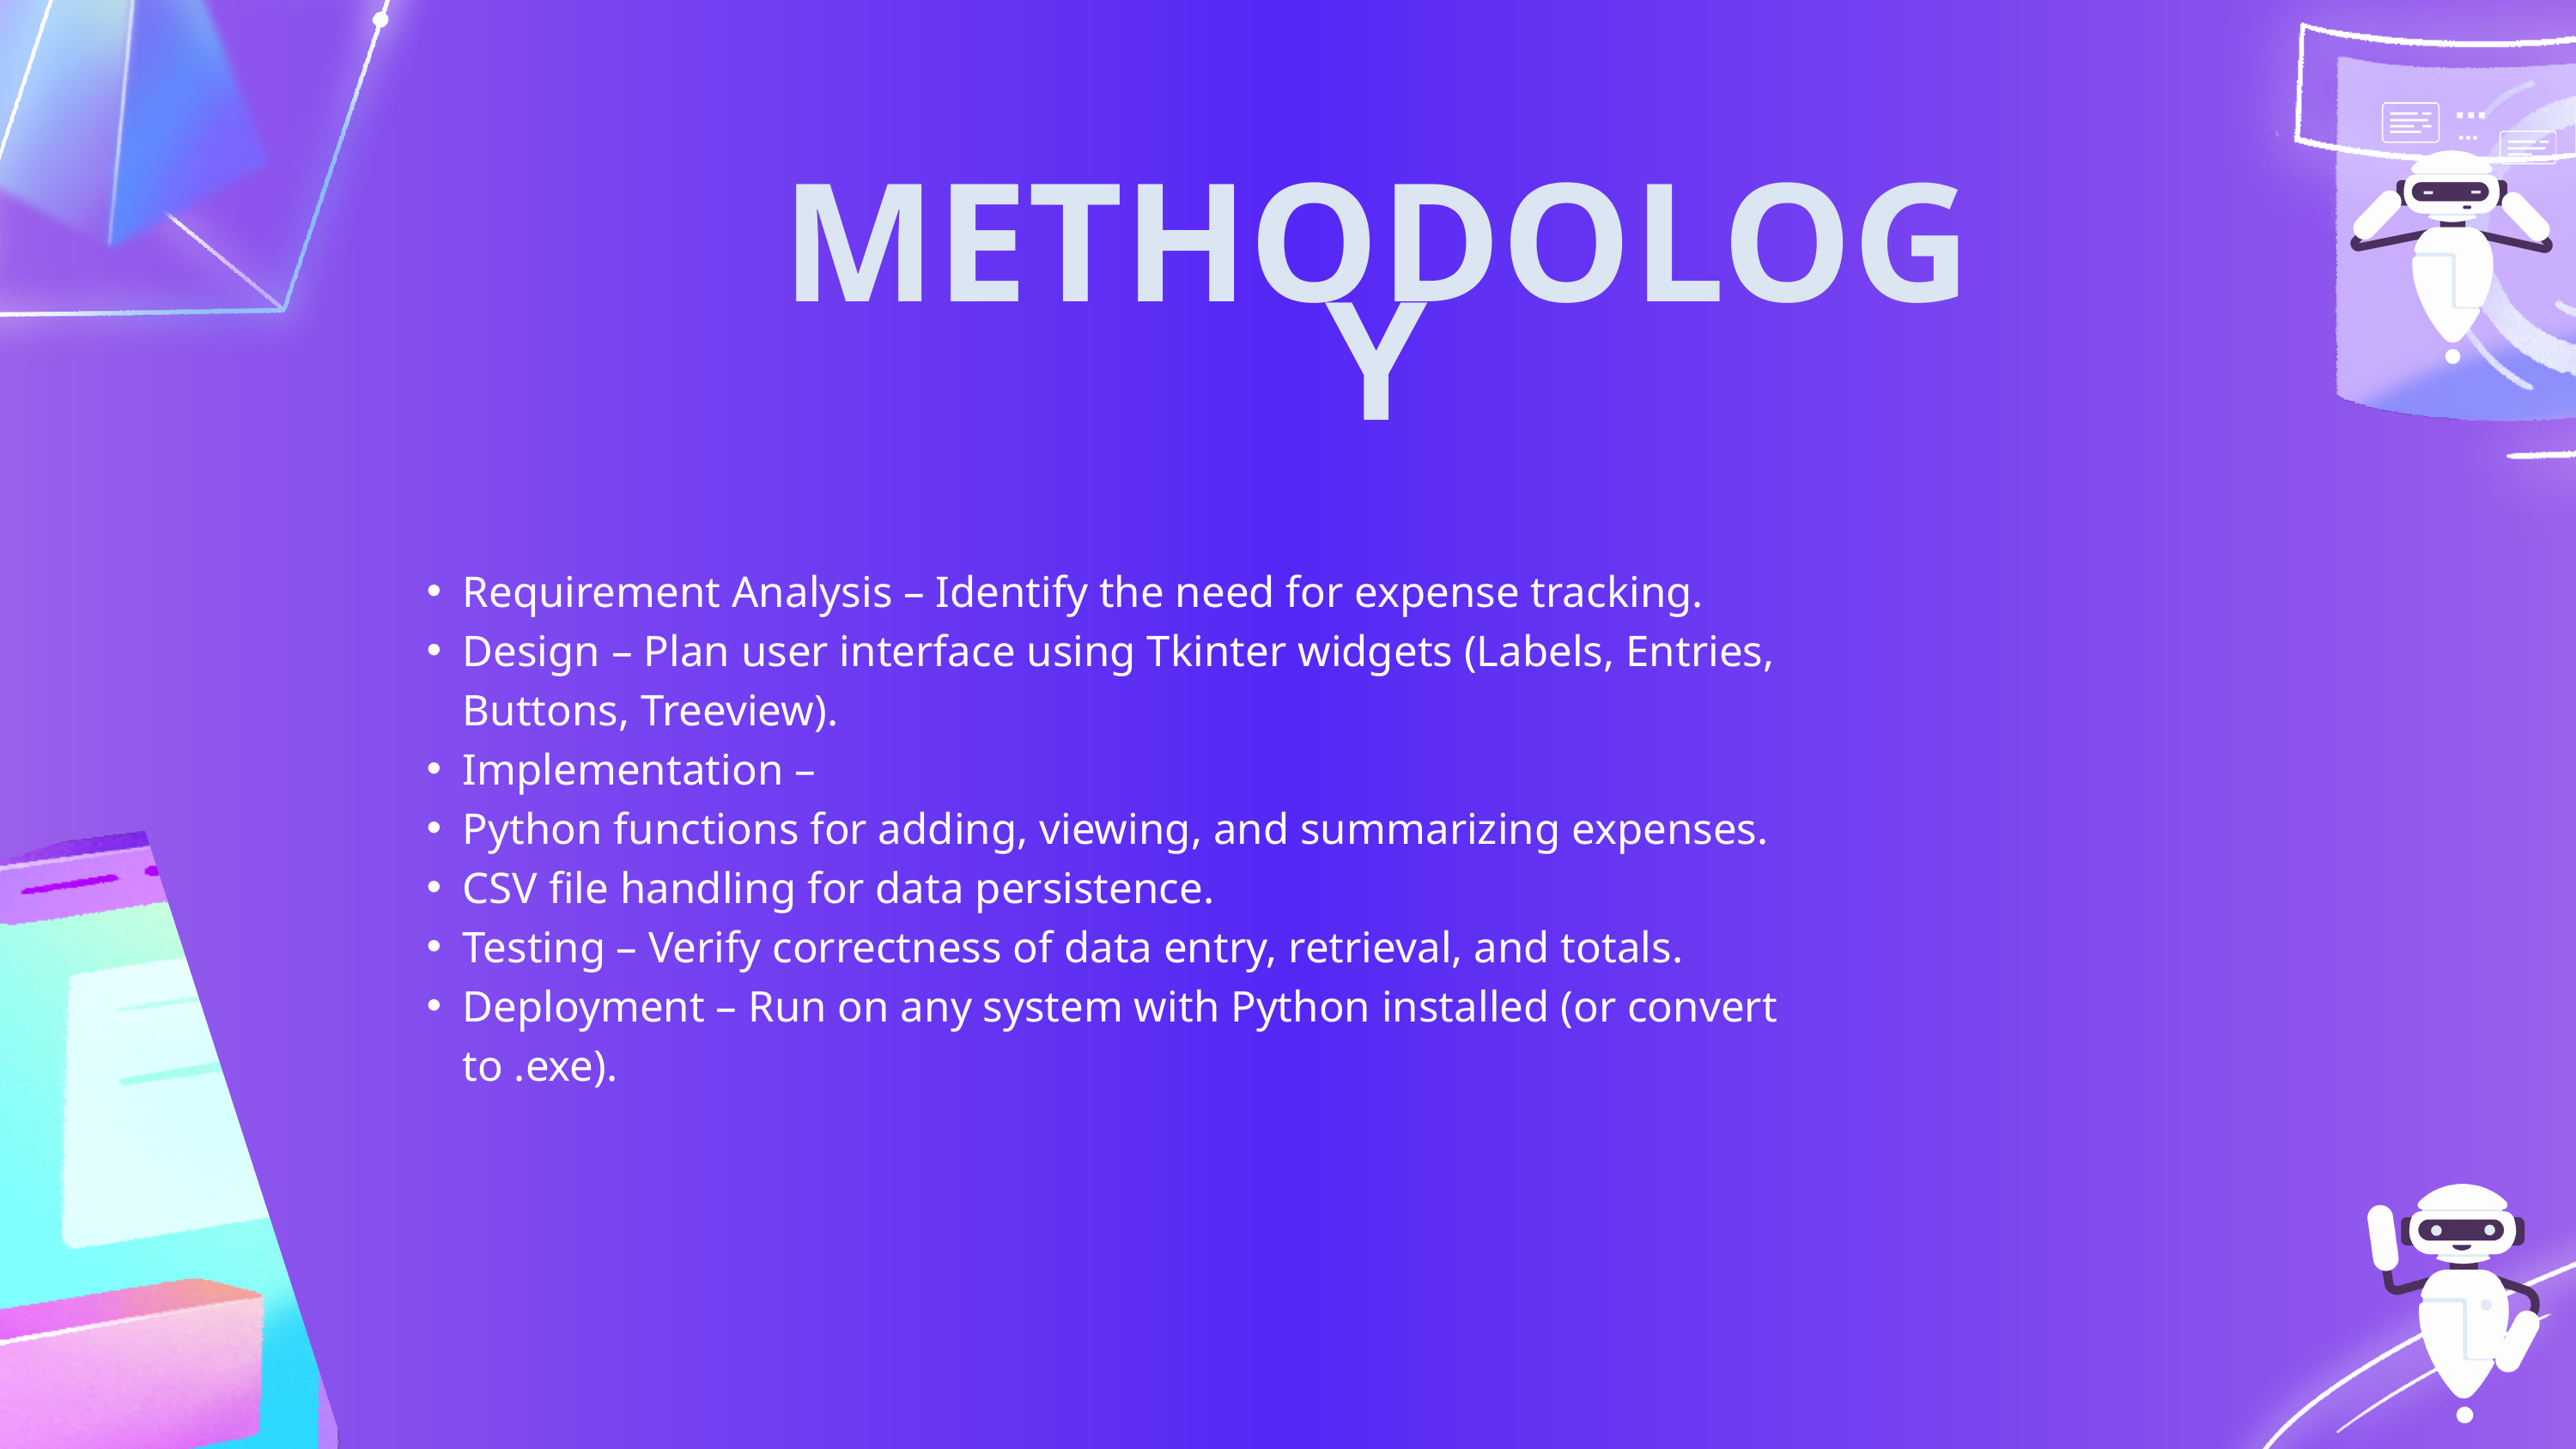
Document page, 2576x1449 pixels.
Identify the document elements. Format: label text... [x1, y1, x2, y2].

text_box [0, 816, 345, 1449]
text_box Requirement Analysis – Identify the need for expense tracking. Design – Plan user interface using Tkinter widgets (Labels, Entries, Buttons, Treeview). Implementation – Python functions for adding, viewing, and summarizing expenses. CSV file handling for data persistence. Testing – Verify correctness of data entry, retrieval, and totals. Deployment – Run on any system with Python installed (or convert to .exe). [390, 555, 1789, 1090]
text_box METHODOLOGY [749, 216, 2005, 453]
text_box [2350, 102, 2557, 364]
text_box [2197, 999, 2576, 1449]
text_box [0, 0, 449, 364]
text_box [2216, 0, 2576, 539]
text_box [2367, 1184, 2540, 1423]
